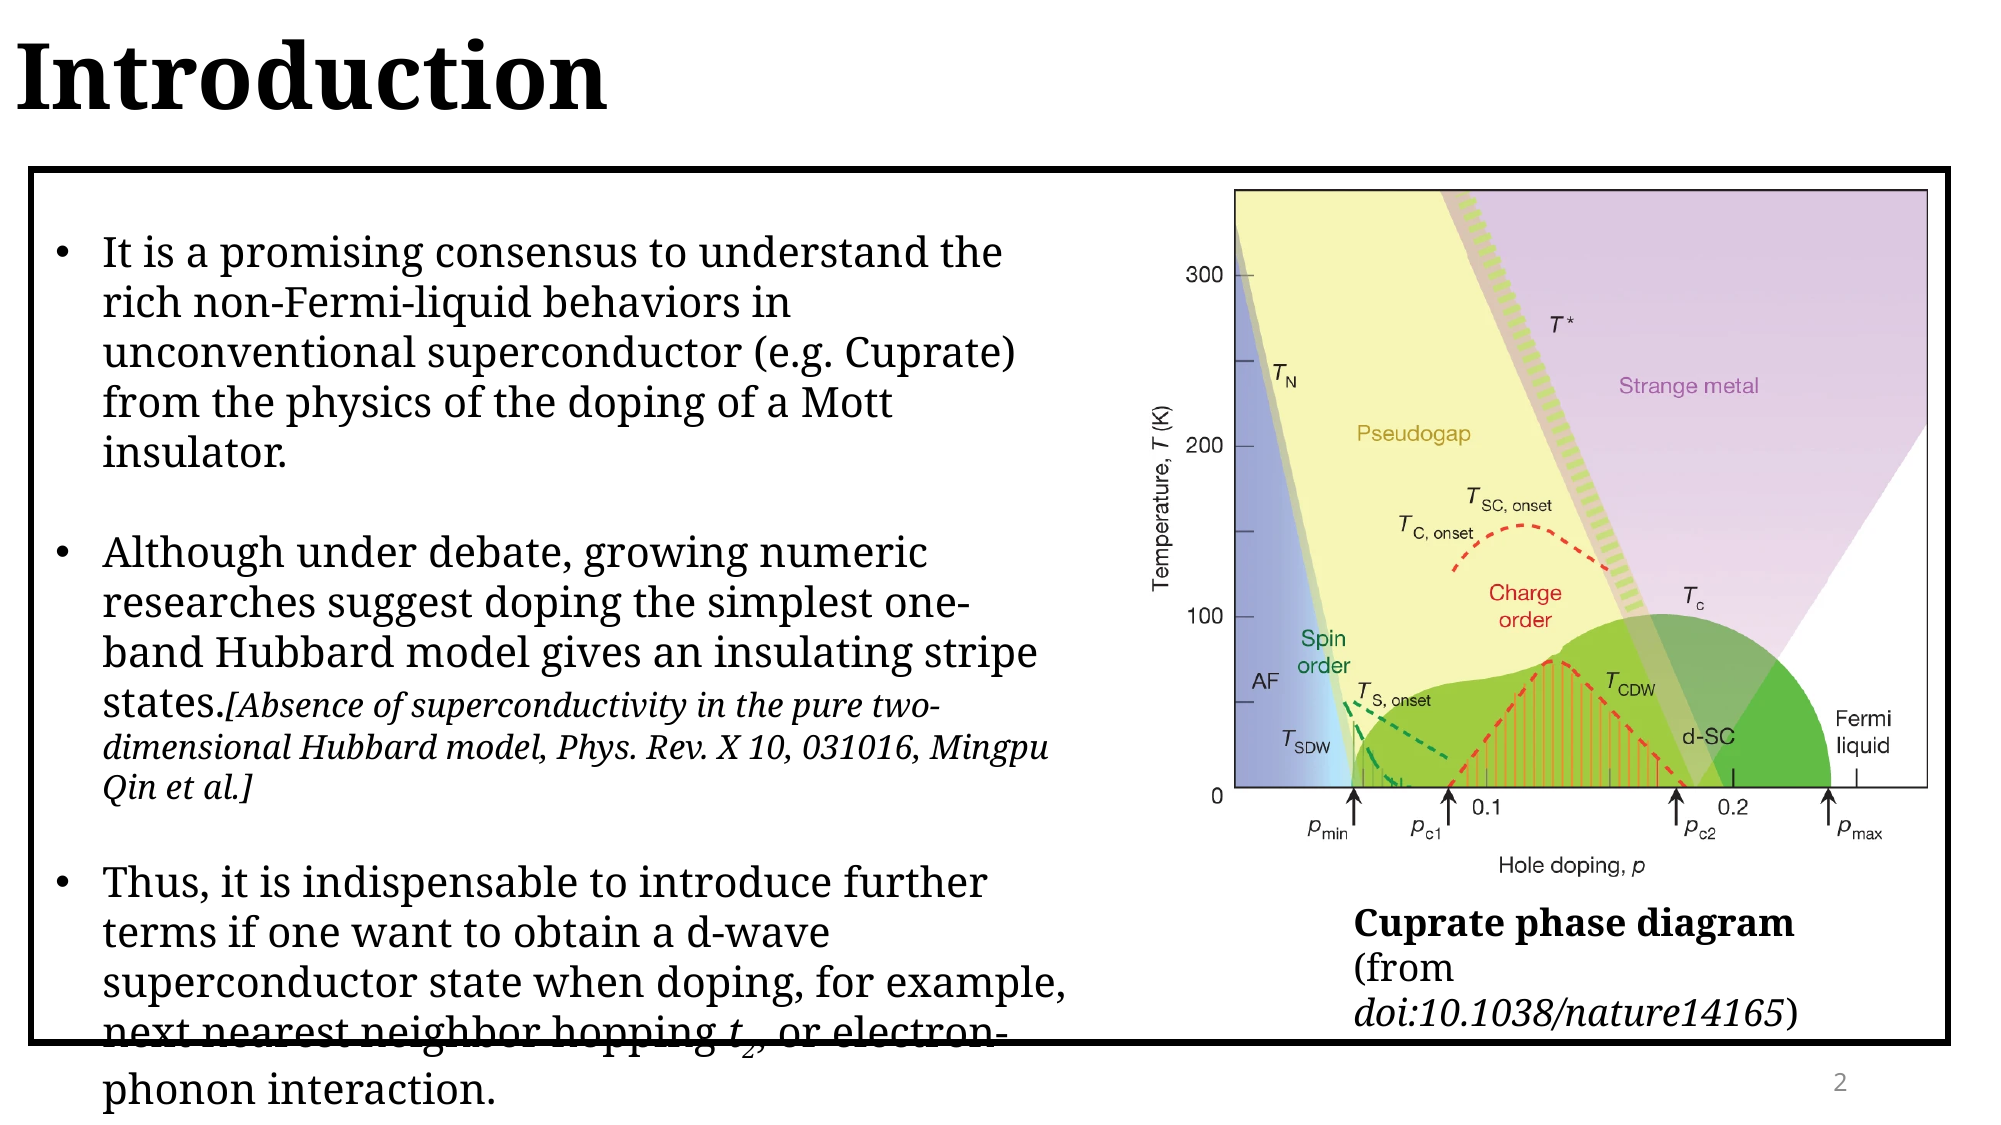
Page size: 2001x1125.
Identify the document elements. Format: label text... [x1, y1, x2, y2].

text_box It is a promising consensus to understand the rich non-Fermi-liquid behaviors in unconventional superconductor (e.g. Cuprate) from the physics of the doping of a Mott insulator. Although under debate, growing numeric researches suggest doping the simplest one-band Hubbard model gives an insulating stripe states.[Absence of superconductivity in the pure two-dimensional Hubbard model, Phys. Rev. X 10, 031016, Mingpu Qin et al.] Thus, it is indispensable to introduce further terms if one want to obtain a d-wave superconductor state when doping, for example, next nearest neighbor hopping t2, or electron-phonon interaction. [40, 218, 1086, 1121]
slide_number 1 [1412, 1054, 1863, 1114]
picture [1149, 189, 1928, 877]
text_box Cuprate phase diagram (from doi:10.1038/nature14165) [1338, 891, 1910, 1042]
title Introduction [0, 4, 1725, 156]
